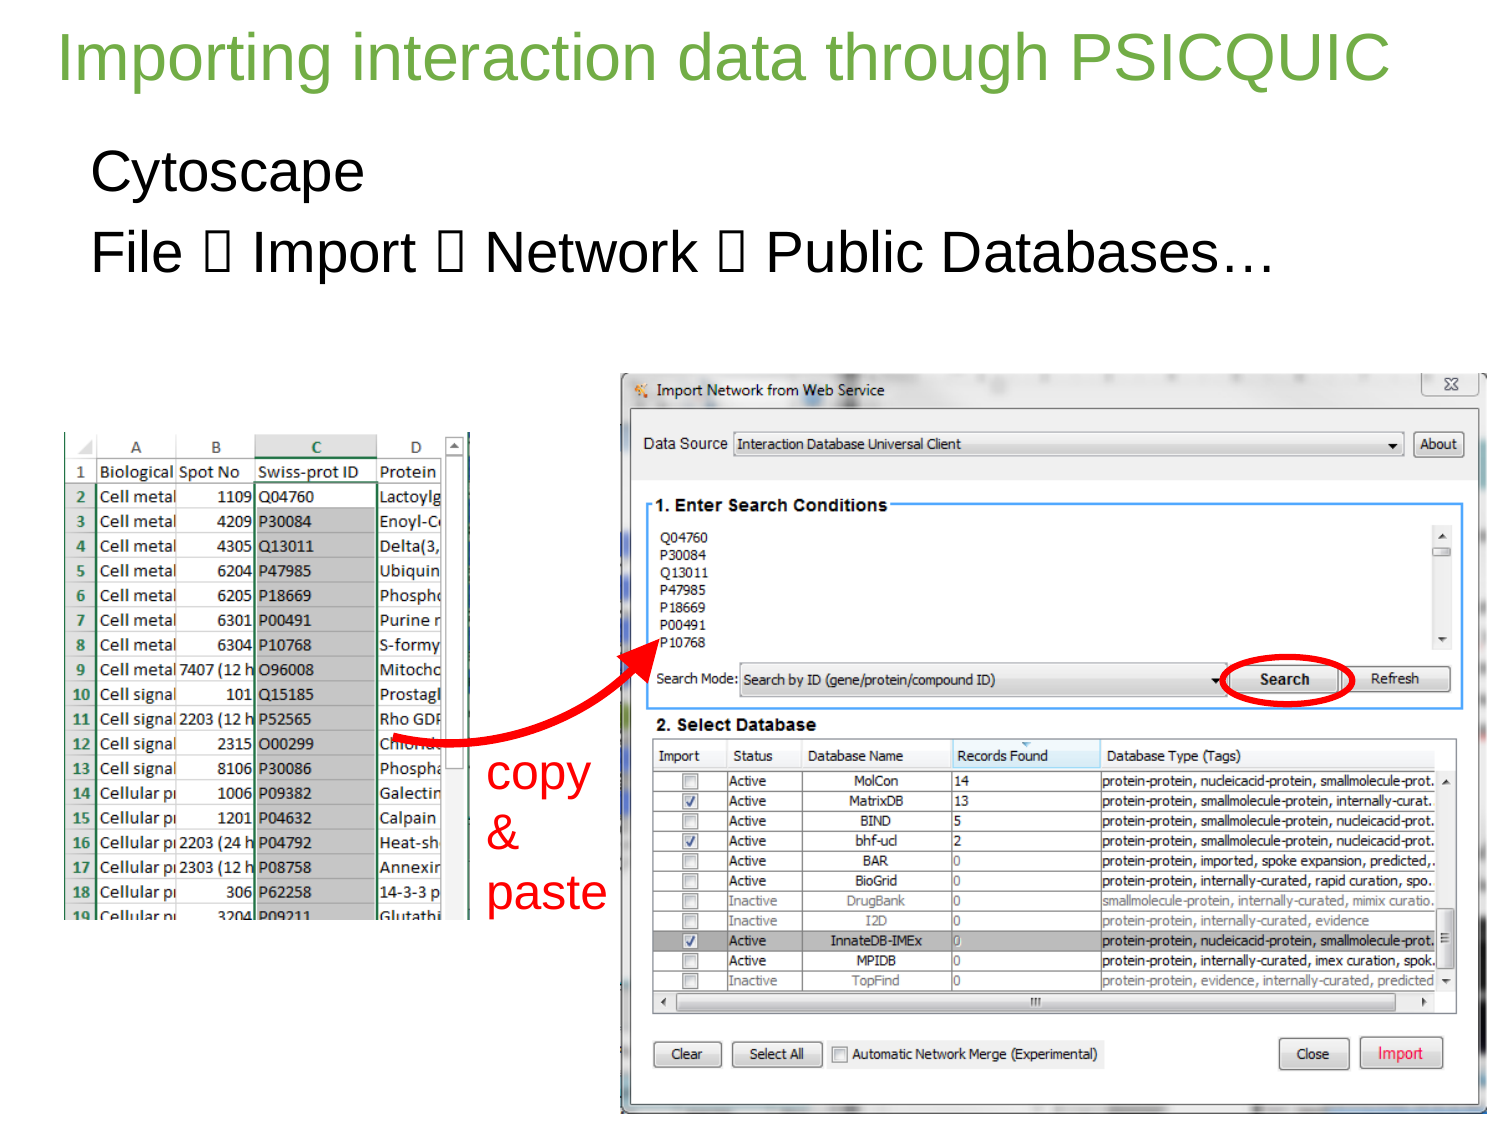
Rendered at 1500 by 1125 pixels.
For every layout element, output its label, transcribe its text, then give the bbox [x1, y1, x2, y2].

title Importing interaction data through PSICQUIC [41, 0, 1436, 156]
list Cytoscape File  Import  Network  Public Databases… [75, 125, 1424, 371]
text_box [64, 373, 1487, 1114]
